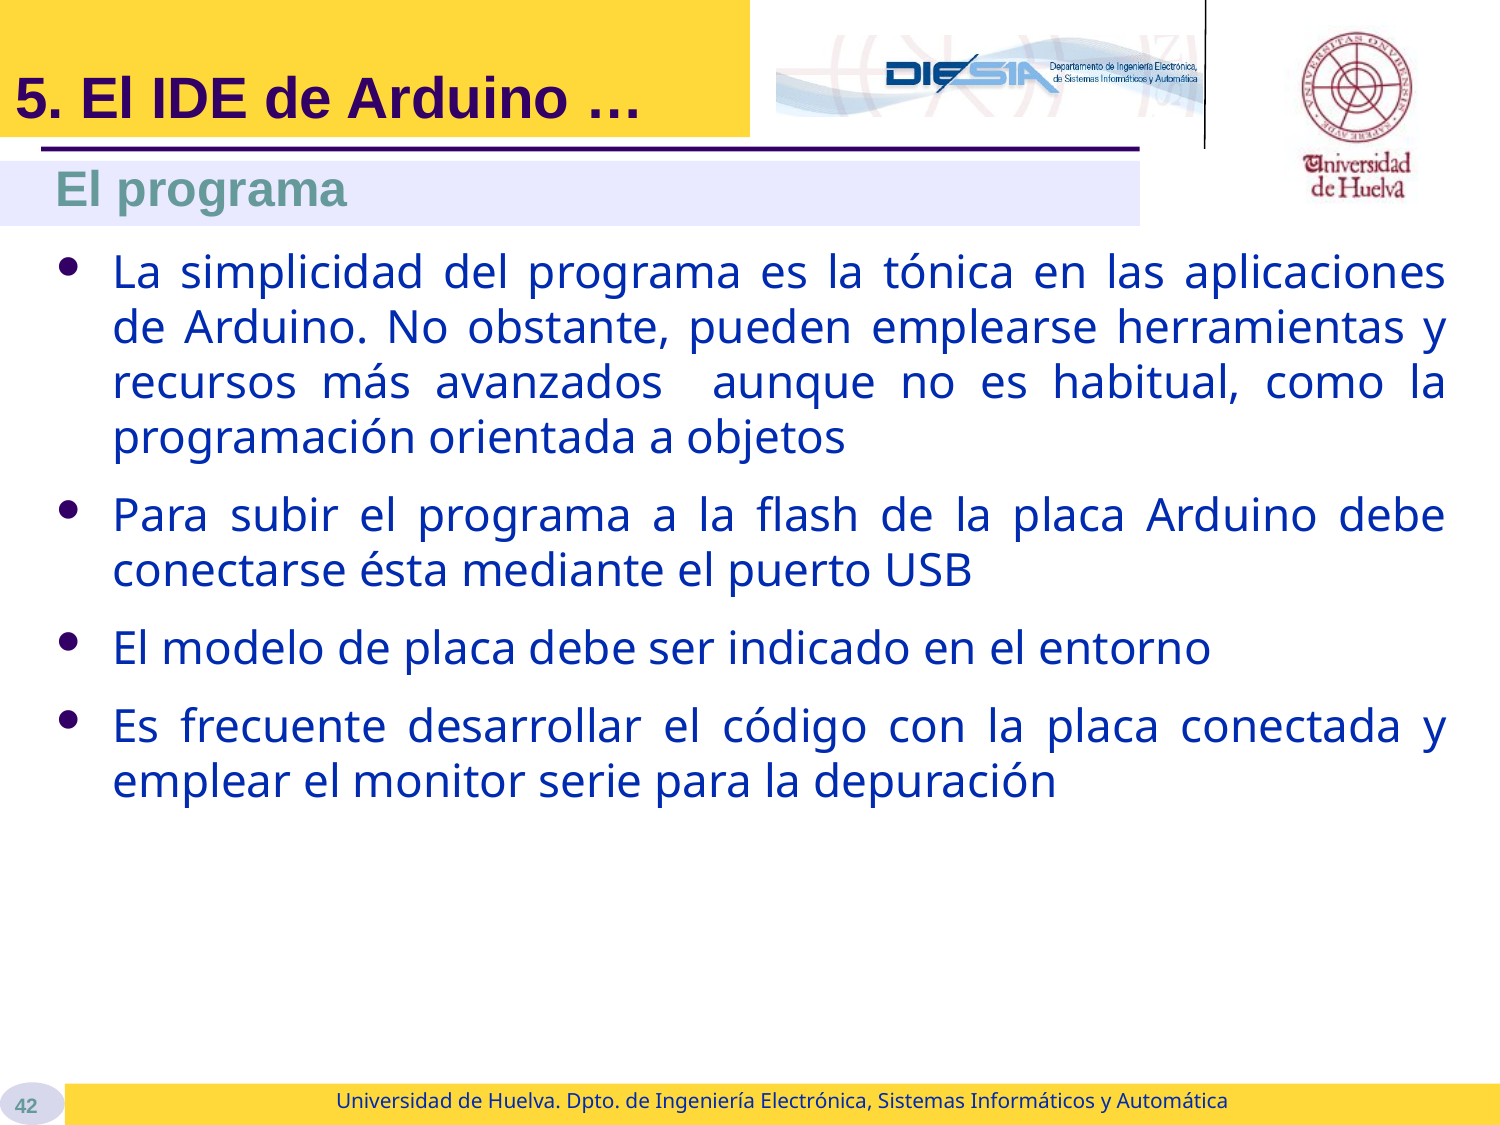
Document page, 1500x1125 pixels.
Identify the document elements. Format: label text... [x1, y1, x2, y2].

text_box El programa [41, 148, 1412, 224]
picture [776, 35, 1203, 117]
picture [1284, 25, 1429, 205]
list La simplicidad del programa es la tónica en las aplicaciones de Arduino. No obstante, pueden emplearse herramientas y recursos más avanzados aunque no es habitual, como la programación orientada a objetos Para subir el programa a la flash de la placa Arduino debe conectarse ésta mediante el puerto USB El modelo de placa debe ser indicado en el entorno Es frecuente desarrollar el código con la placa conectada y emplear el monitor serie para la depuración [41, 235, 1463, 1032]
title 5. El IDE de Arduino … [0, 0, 750, 138]
